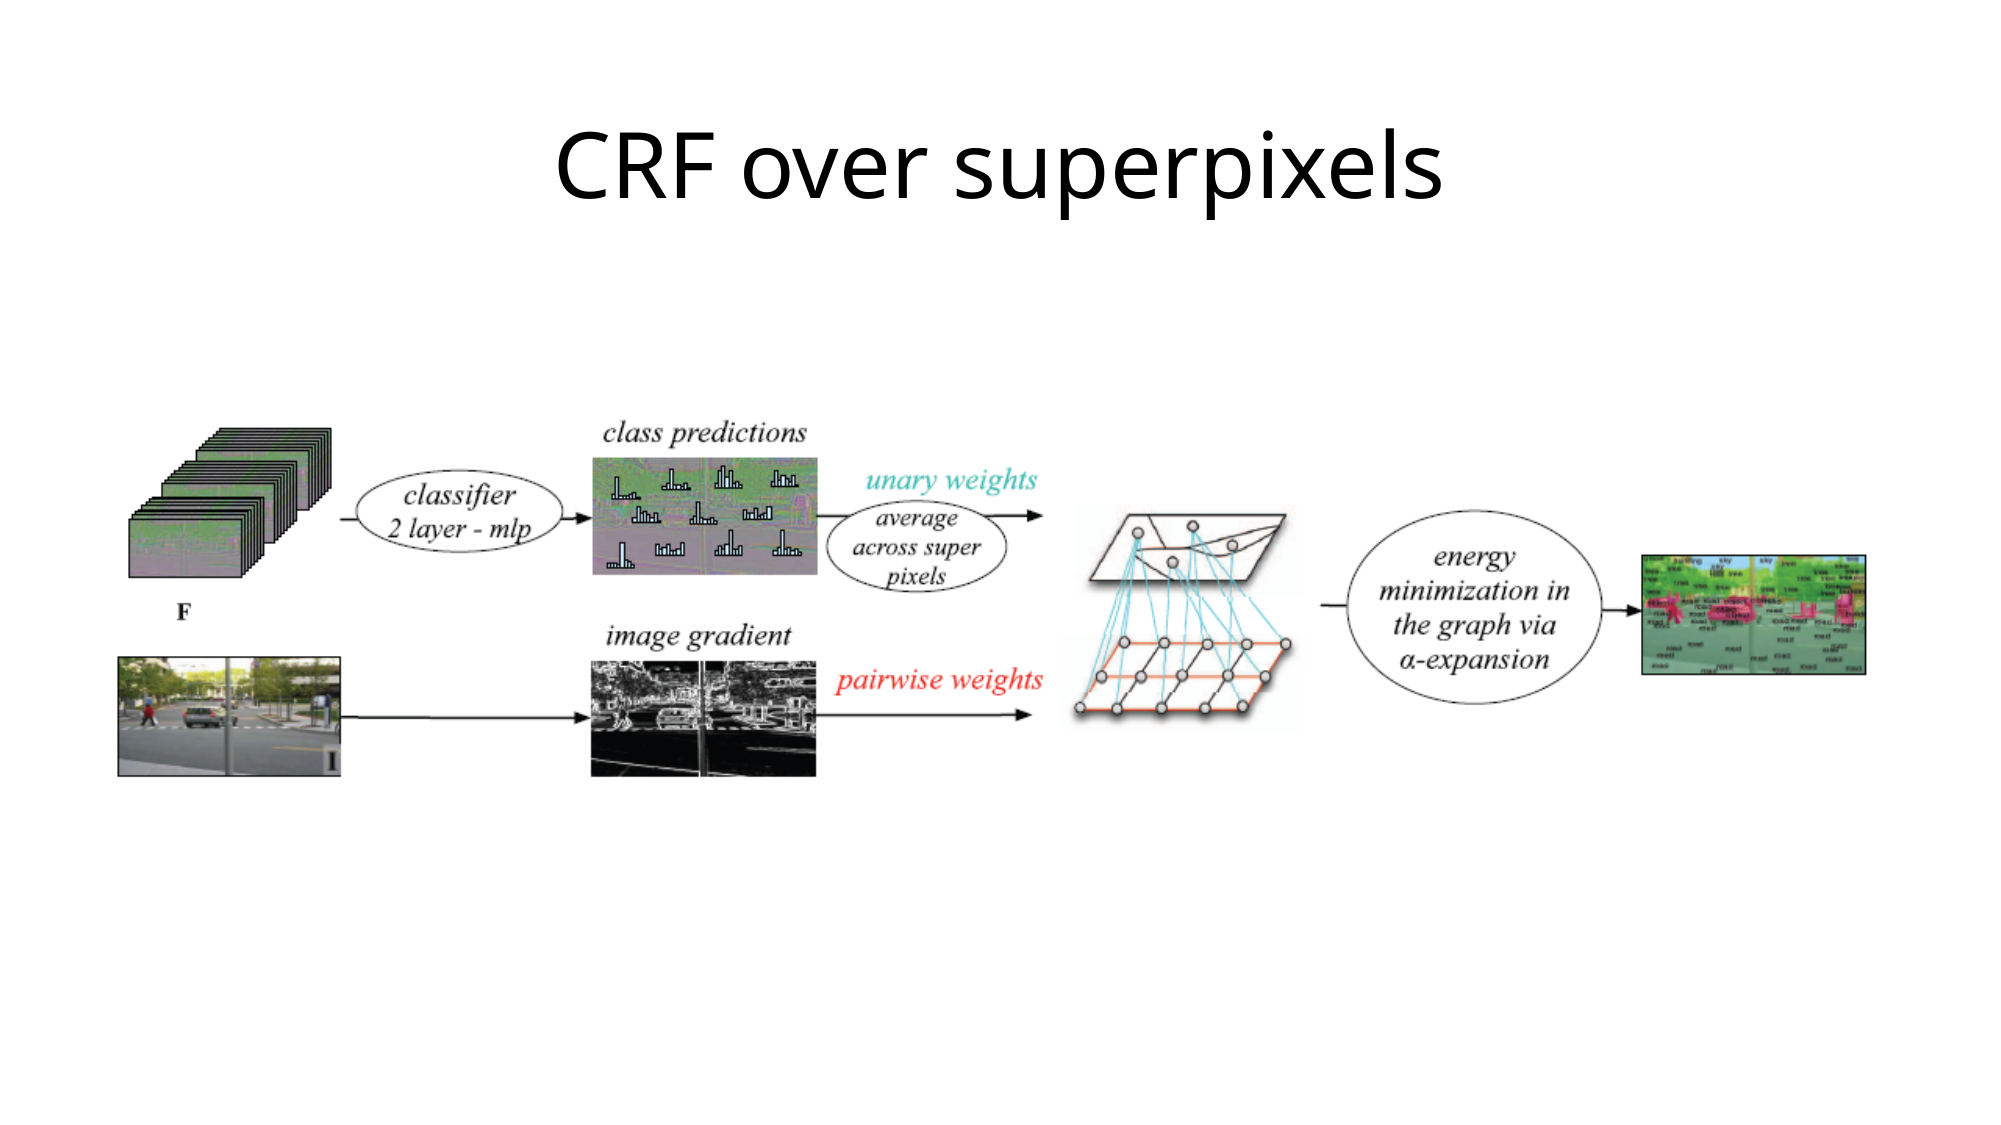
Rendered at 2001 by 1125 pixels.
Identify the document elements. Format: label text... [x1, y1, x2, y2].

title CRF over superpixels [137, 59, 1863, 278]
picture [99, 378, 1901, 799]
